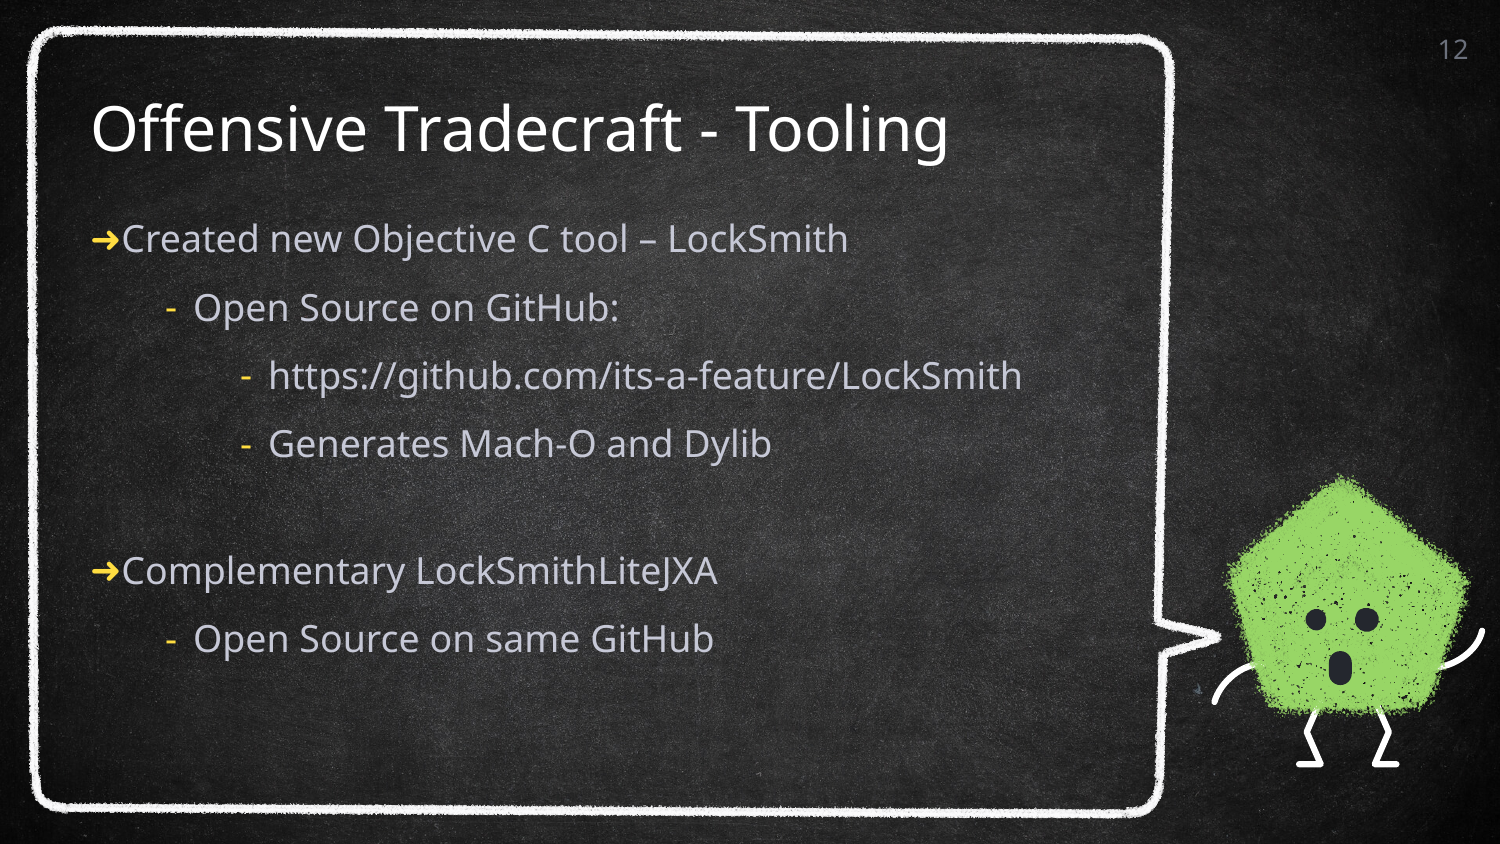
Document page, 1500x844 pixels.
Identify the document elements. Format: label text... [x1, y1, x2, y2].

slide_number 12 [1378, 32, 1469, 98]
list Created new Objective C tool – LockSmith Open Source on GitHub: https://github.com/its-a-feature/LockSmith Generates Mach-O and Dylib Complementary LockSmithLiteJXA Open Source on same GitHub [89, 208, 1144, 775]
title Offensive Tradecraft - Tooling [89, 97, 1102, 163]
picture [0, 0, 1500, 844]
